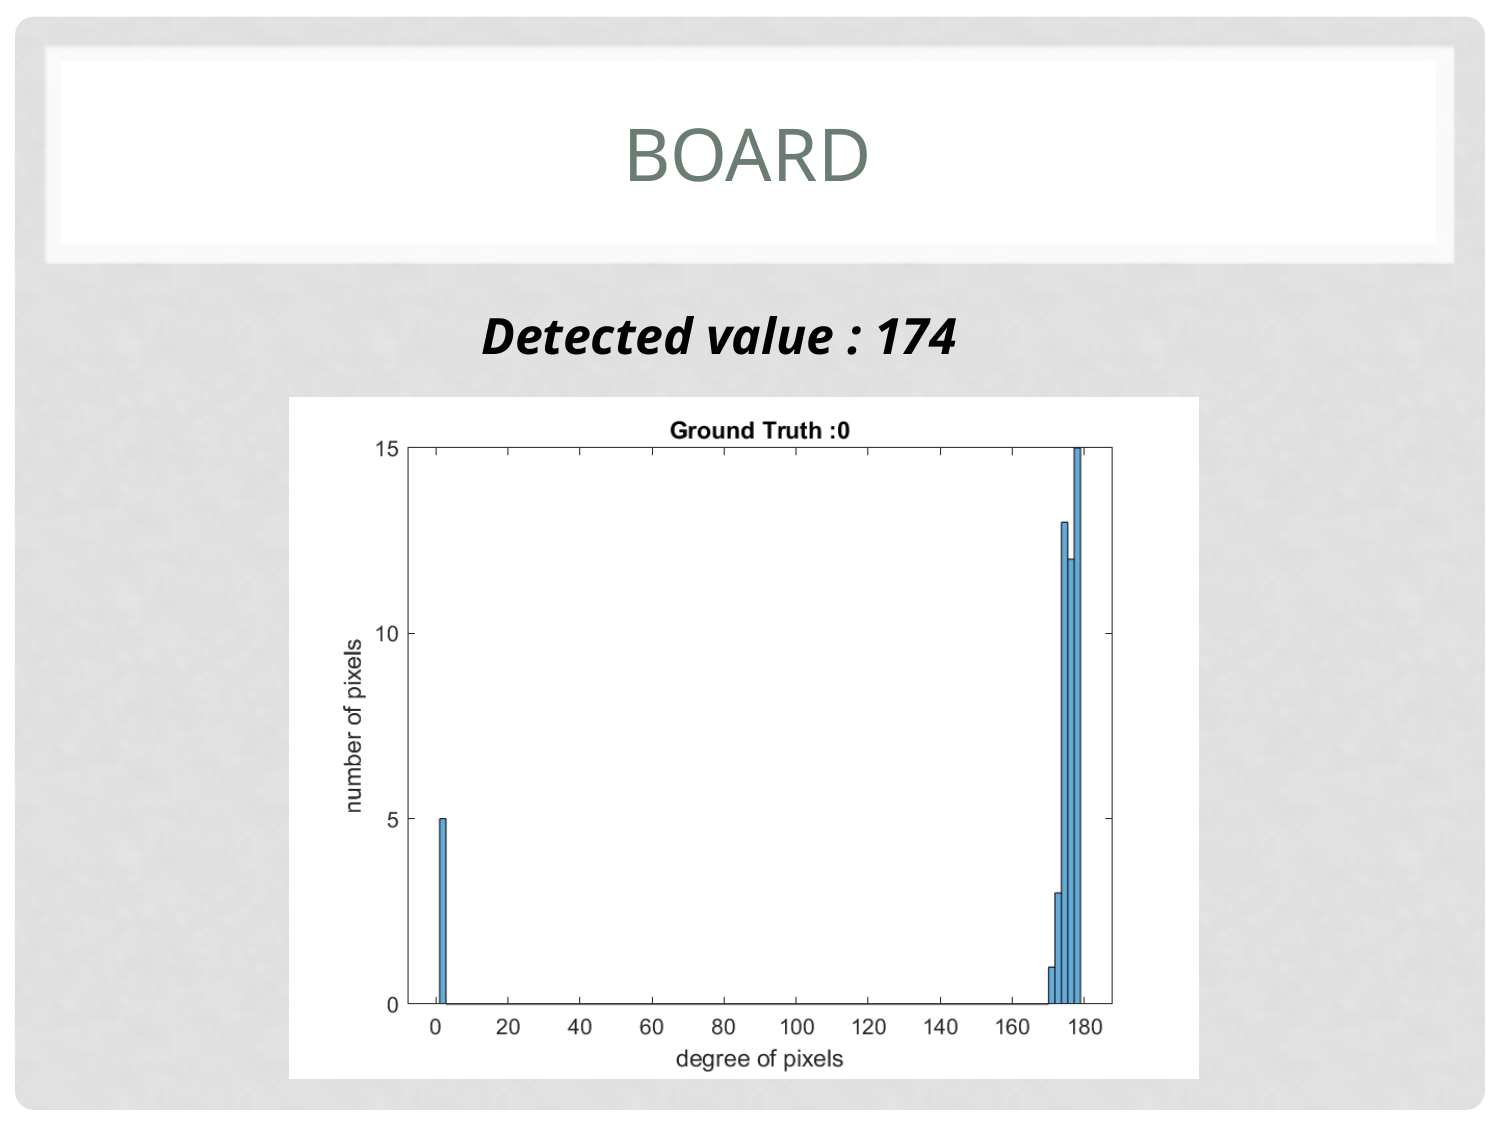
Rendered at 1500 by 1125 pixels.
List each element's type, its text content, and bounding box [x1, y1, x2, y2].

title Board [69, 66, 1425, 238]
text_box Detected value : 174 [466, 297, 1034, 373]
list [288, 396, 1200, 1080]
